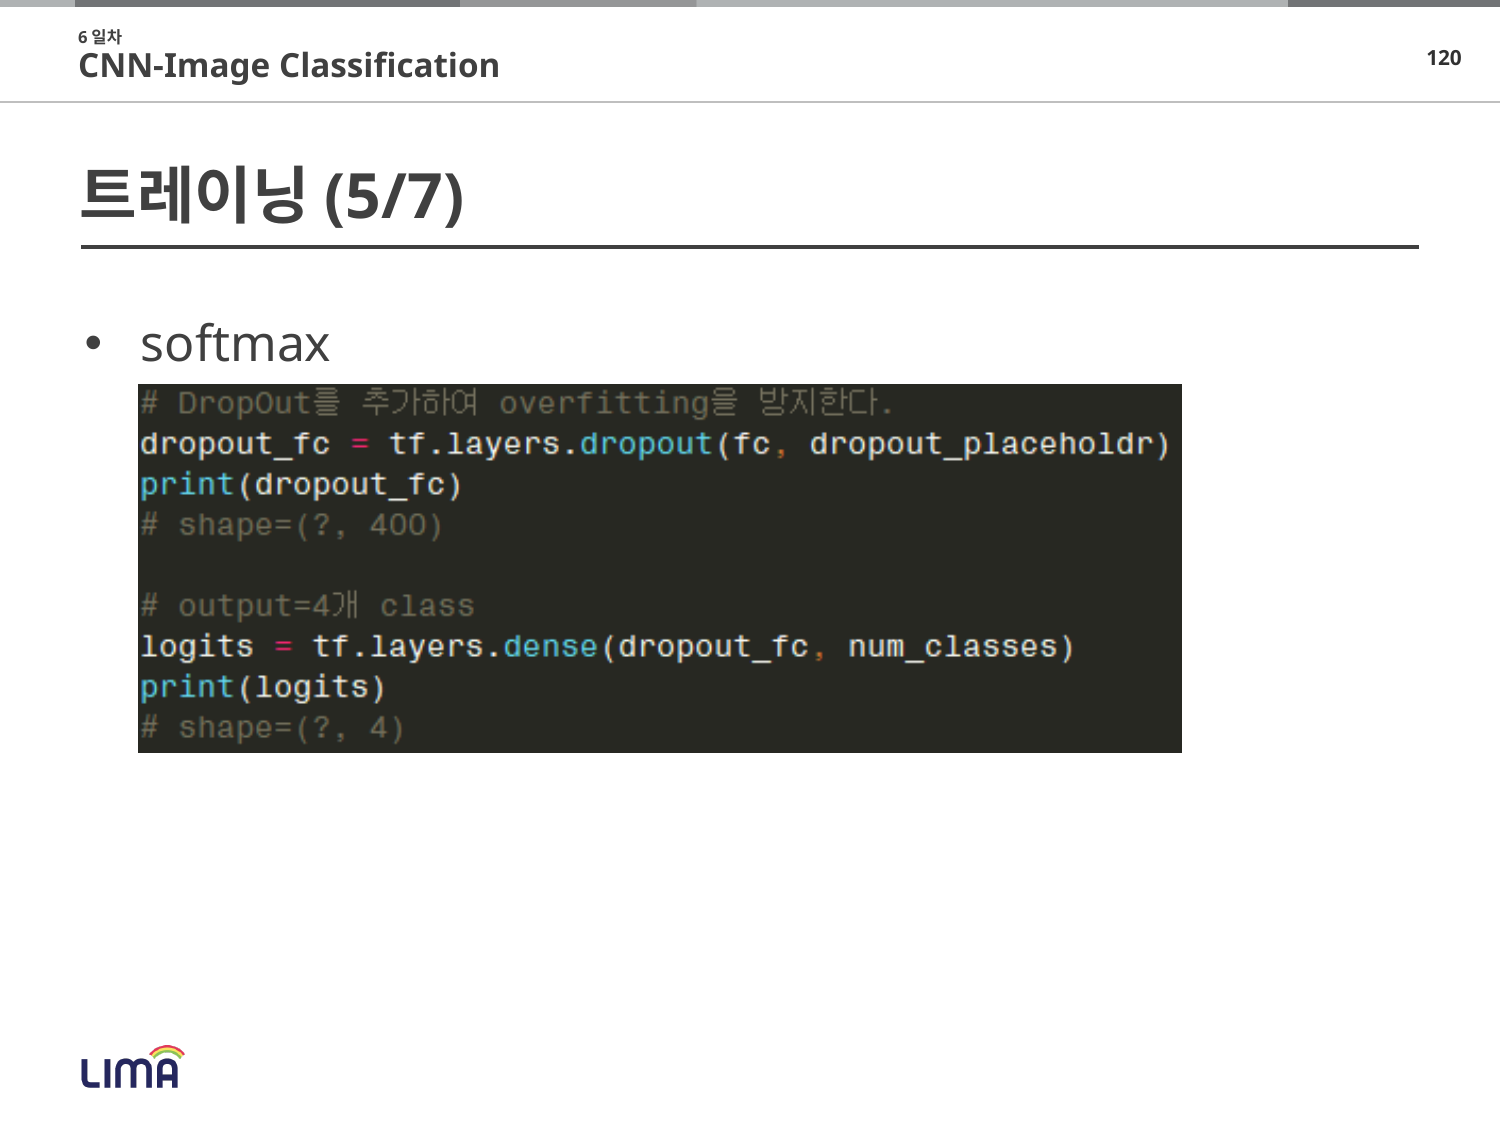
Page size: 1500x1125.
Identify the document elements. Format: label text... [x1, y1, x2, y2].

list softmax [69, 304, 1413, 966]
picture [0, 0, 1500, 23]
picture [138, 384, 1183, 753]
picture [81, 1045, 185, 1088]
title 트레이닝(5/7) [65, 148, 1416, 257]
text_box 6일차 CNN-Image Classification [61, 21, 663, 93]
